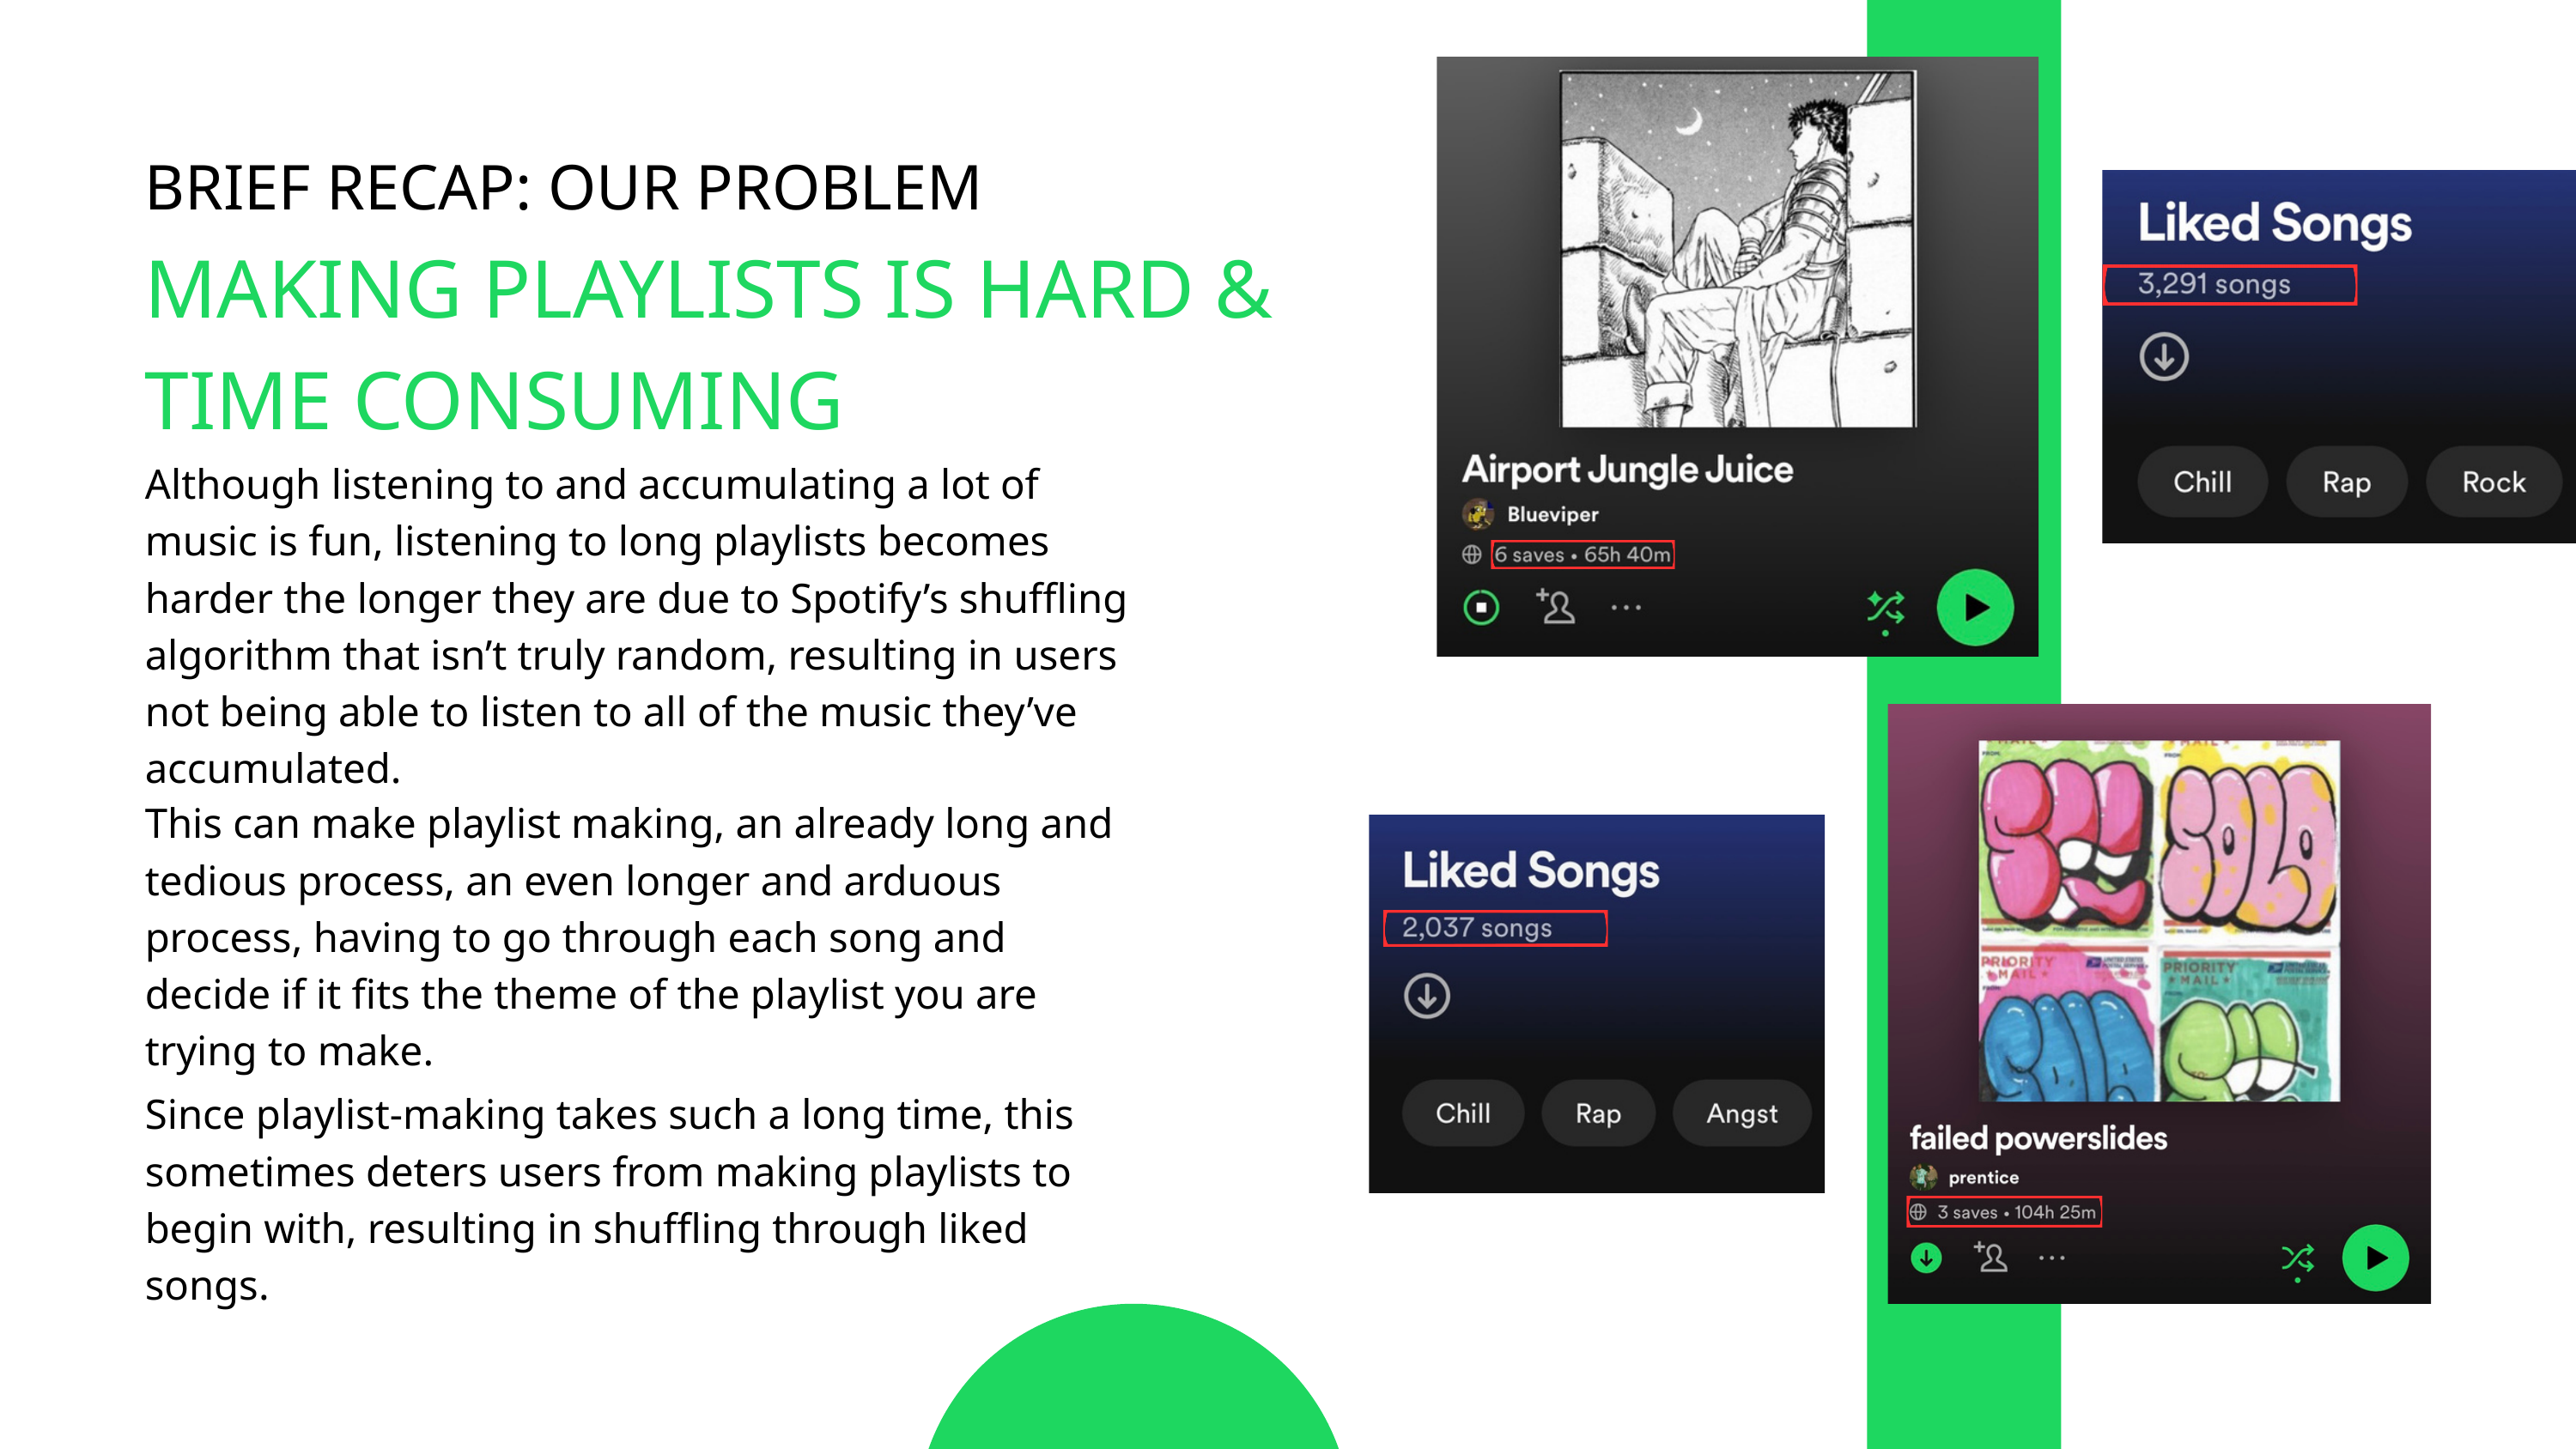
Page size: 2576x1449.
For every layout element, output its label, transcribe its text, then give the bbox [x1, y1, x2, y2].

text_box MAKING PLAYLISTS IS HARD & TIME CONSUMING [144, 222, 1289, 446]
text_box [1437, 57, 1862, 657]
text_box [2102, 170, 2576, 543]
text_box Since playlist-making takes such a long time, this sometimes deters users from making playlists to begin with, resulting in shuffling through liked songs. [144, 1081, 1134, 1308]
text_box BRIEF RECAP: OUR PROBLEM [144, 135, 1062, 222]
text_box [1491, 540, 1675, 570]
text_box [1369, 815, 1826, 1193]
text_box [2102, 264, 2358, 306]
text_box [915, 1303, 1352, 1449]
text_box This can make playlist making, an already long and tedious process, an even longer and arduous process, having to go through each song and decide if it fits the theme of the playlist you are trying to make. [144, 791, 1134, 1074]
text_box [1382, 910, 1608, 947]
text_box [1867, 0, 2062, 1449]
text_box [2068, 704, 2432, 1304]
text_box Although listening to and accumulating a lot of music is fun, listening to long playlists becomes harder the longer they are due to Spotify’s shuffling algorithm that isn’t truly random, resulting in users not being able to listen to all of the music they’ve accumulated. [144, 451, 1134, 791]
text_box [2068, 1196, 2103, 1228]
